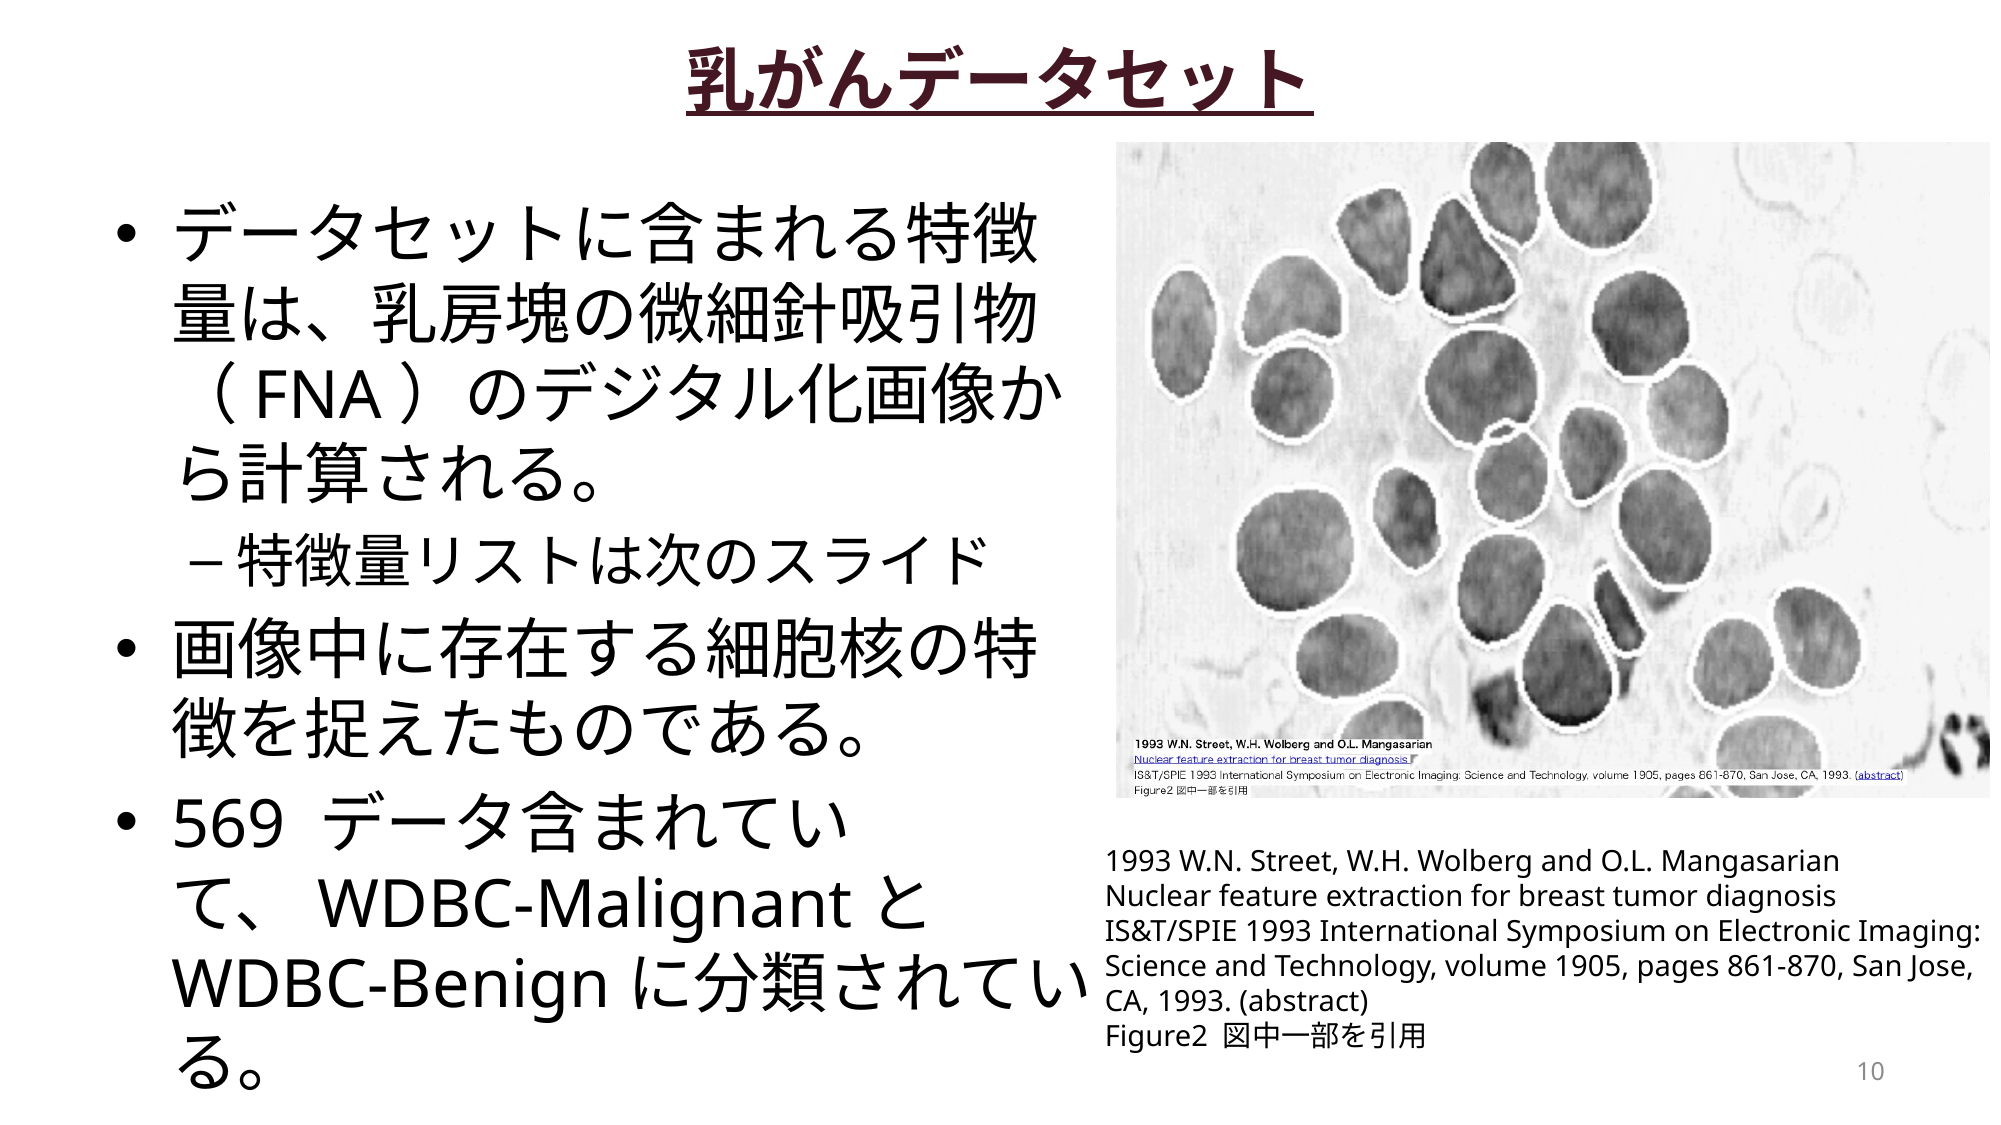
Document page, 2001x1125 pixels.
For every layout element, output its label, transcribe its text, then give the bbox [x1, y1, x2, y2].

slide_number 10 [1433, 1060, 1900, 1103]
picture [1116, 142, 1990, 798]
title 乳がんデータセット [99, 16, 1900, 134]
list データセットに含まれる特徴量は、乳房塊の微細針吸引物（FNA）のデジタル化画像から計算される。 特徴量リストは次のスライド 画像中に存在する細胞核の特徴を捉えたものである。 569 データ含まれていて、WDBC-MalignantとWDBC-Benignに分類されている。 [99, 184, 1117, 1005]
text_box 1993 W.N. Street, W.H. Wolberg and O.L. Mangasarian Nuclear feature extraction for breast tumor diagnosis IS&T/SPIE 1993 International Symposium on Electronic Imaging: Science and Technology, volume 1905, pages 861-870, San Jose, CA, 1993. (abstract) Figure2 図中一部を引用 [1090, 834, 2000, 1060]
